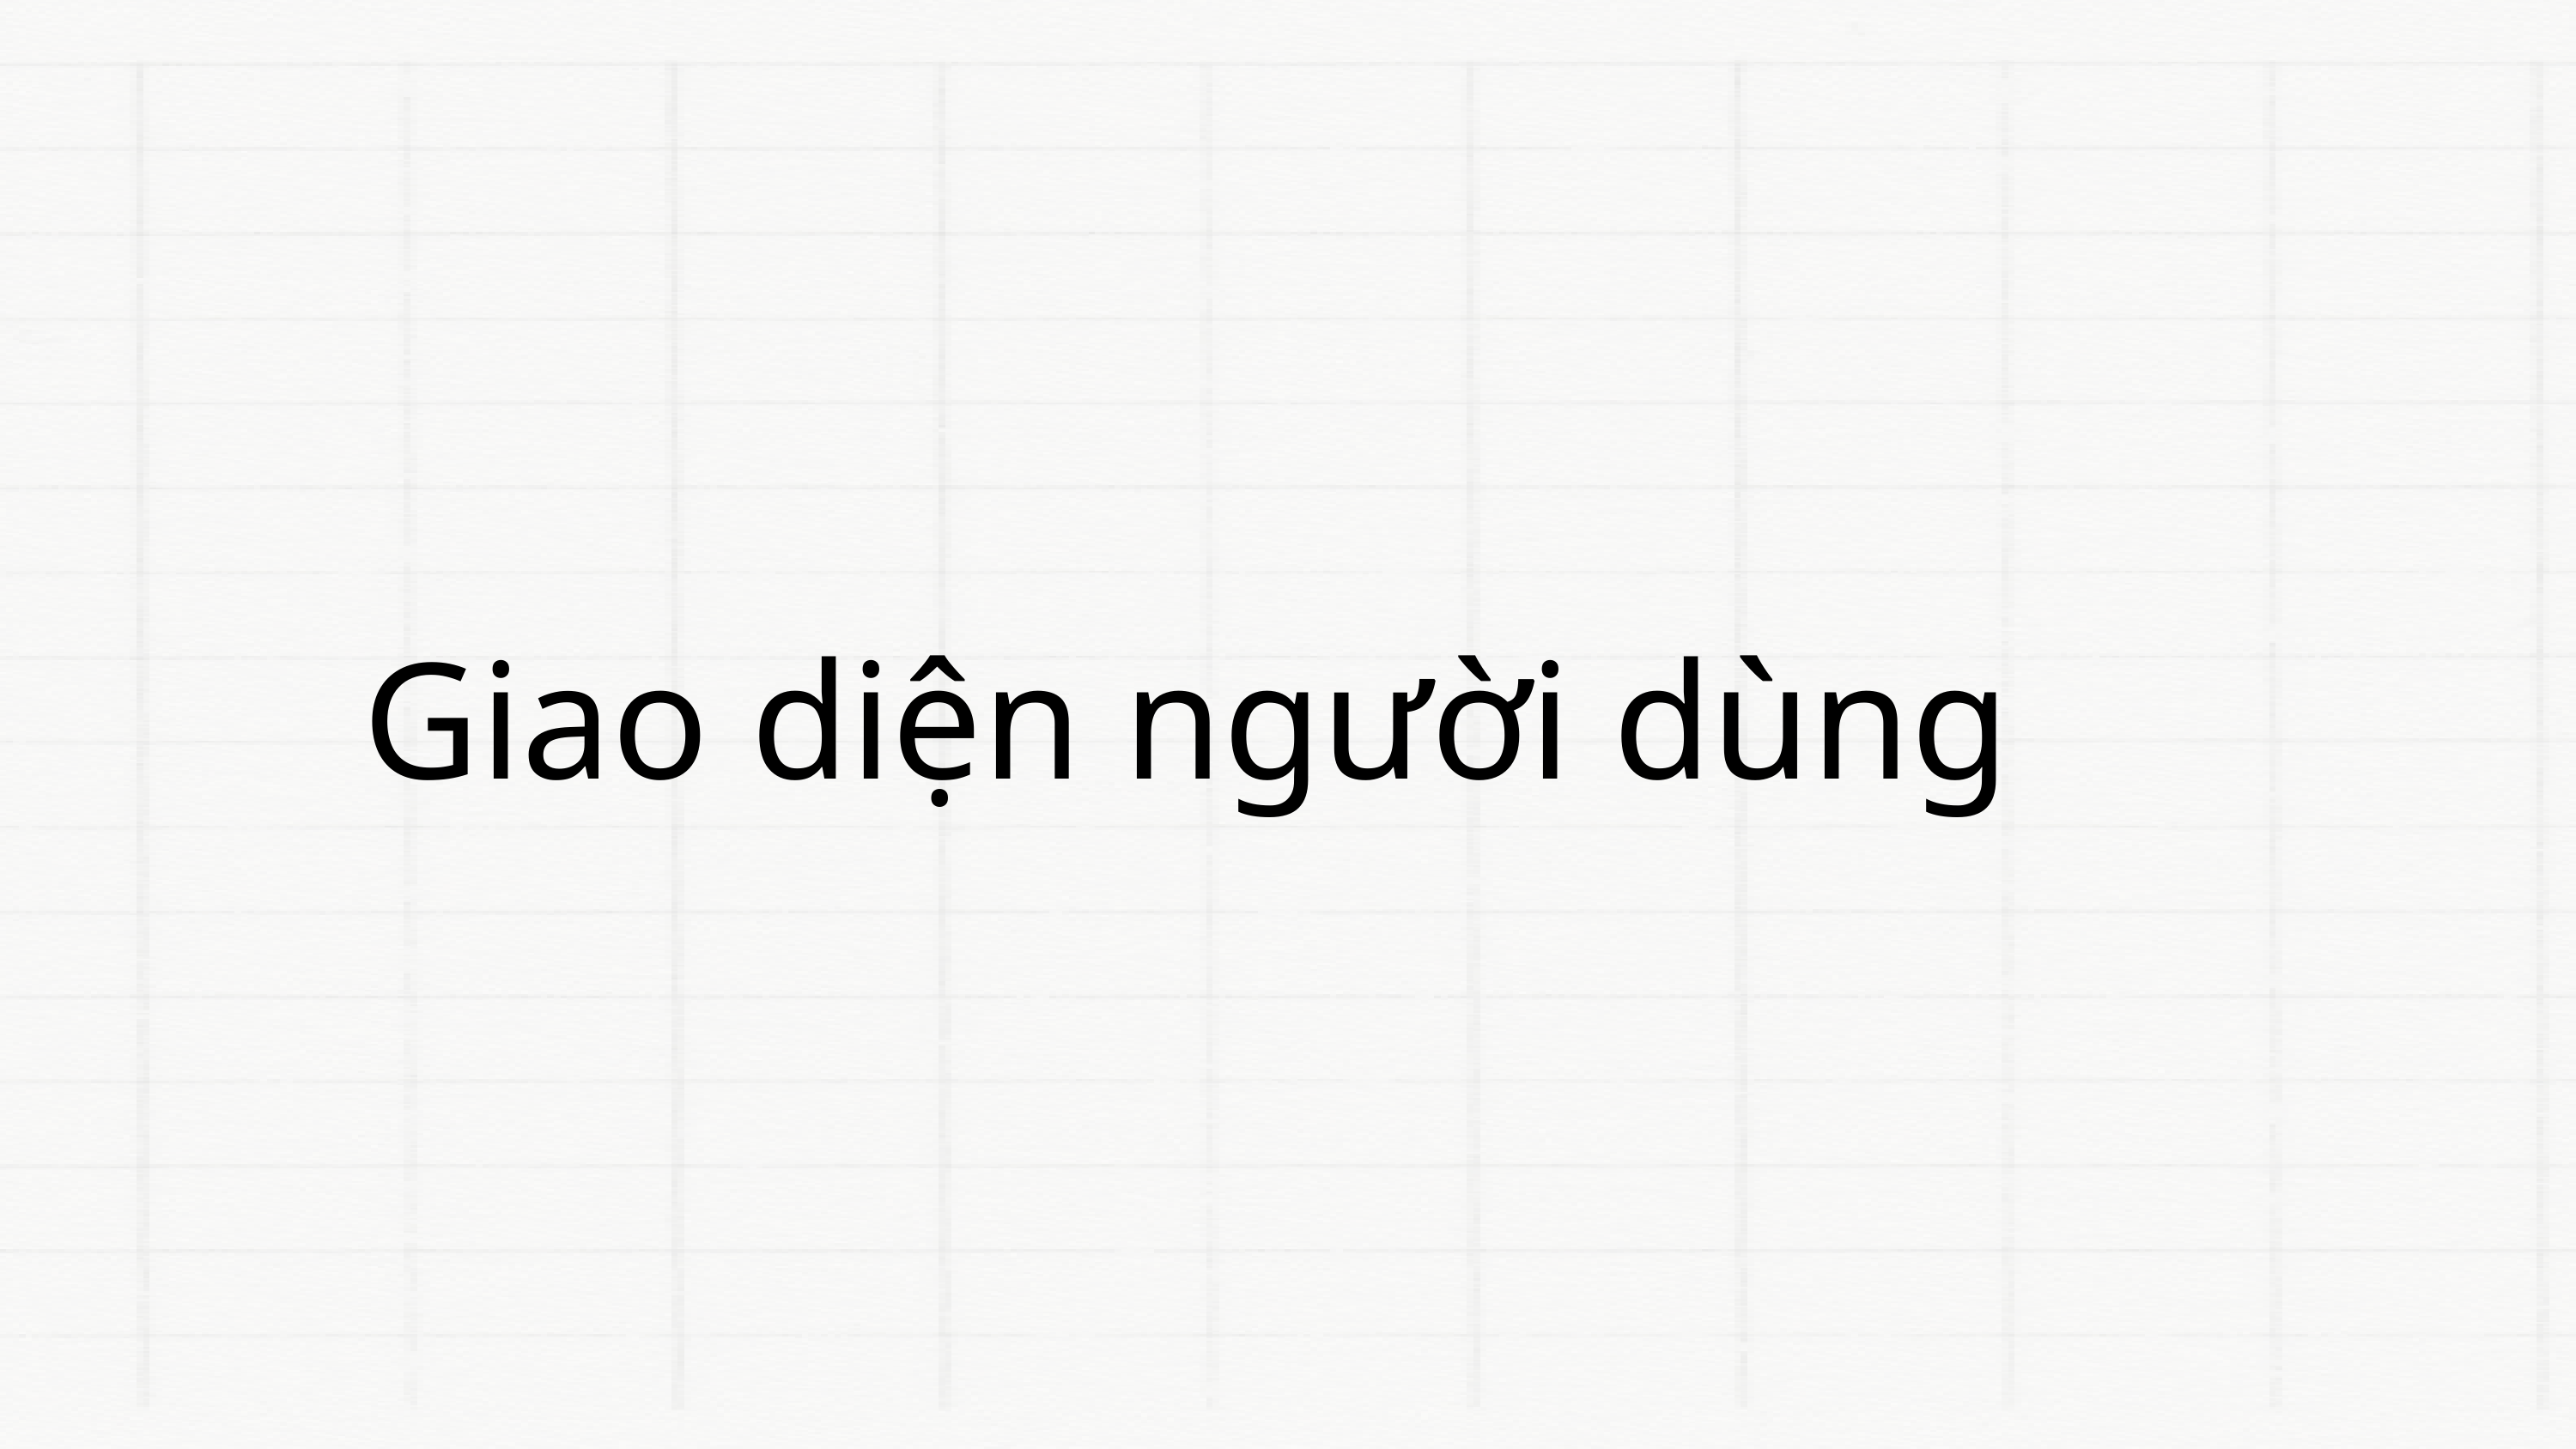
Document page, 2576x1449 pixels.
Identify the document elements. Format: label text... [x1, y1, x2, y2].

text_box [0, 0, 2576, 1449]
text_box Giao diện người dùng [323, 654, 2051, 811]
